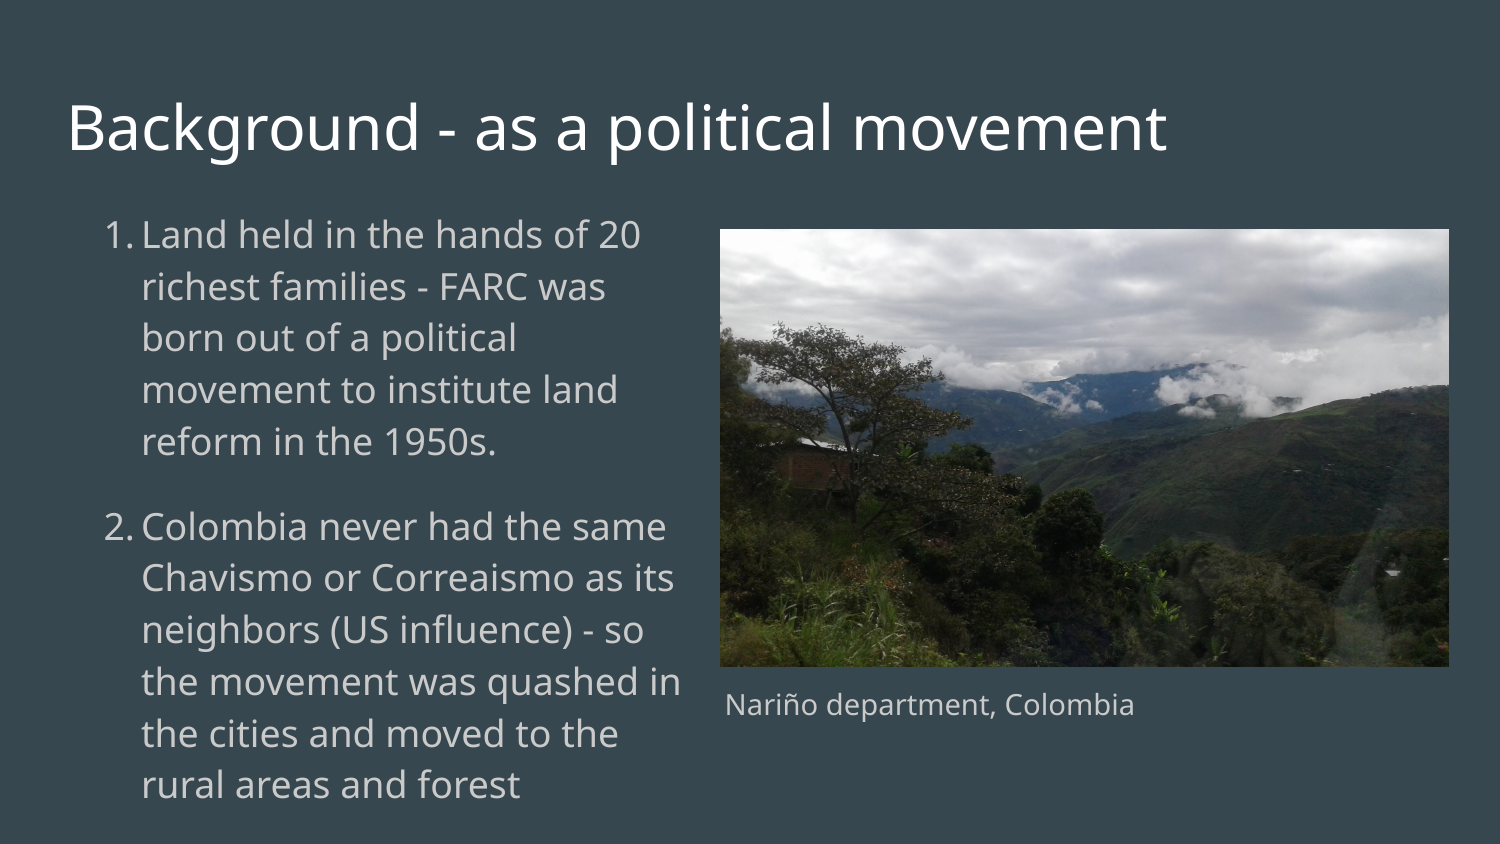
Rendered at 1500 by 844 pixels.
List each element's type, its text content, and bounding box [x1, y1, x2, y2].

list Nariño department, Colombia [709, 666, 1305, 749]
picture [720, 229, 1450, 667]
list Land held in the hands of 20 richest families - FARC was born out of a political movement to institute land reform in the 1950s. Colombia never had the same Chavismo or Correaismo as its neighbors (US influence) - so the movement was quashed in the cities and moved to the rural areas and forest Paramilitary groups and bacrimes Falsos positivos [51, 189, 710, 796]
title Background - as a political movement [51, 72, 1449, 167]
